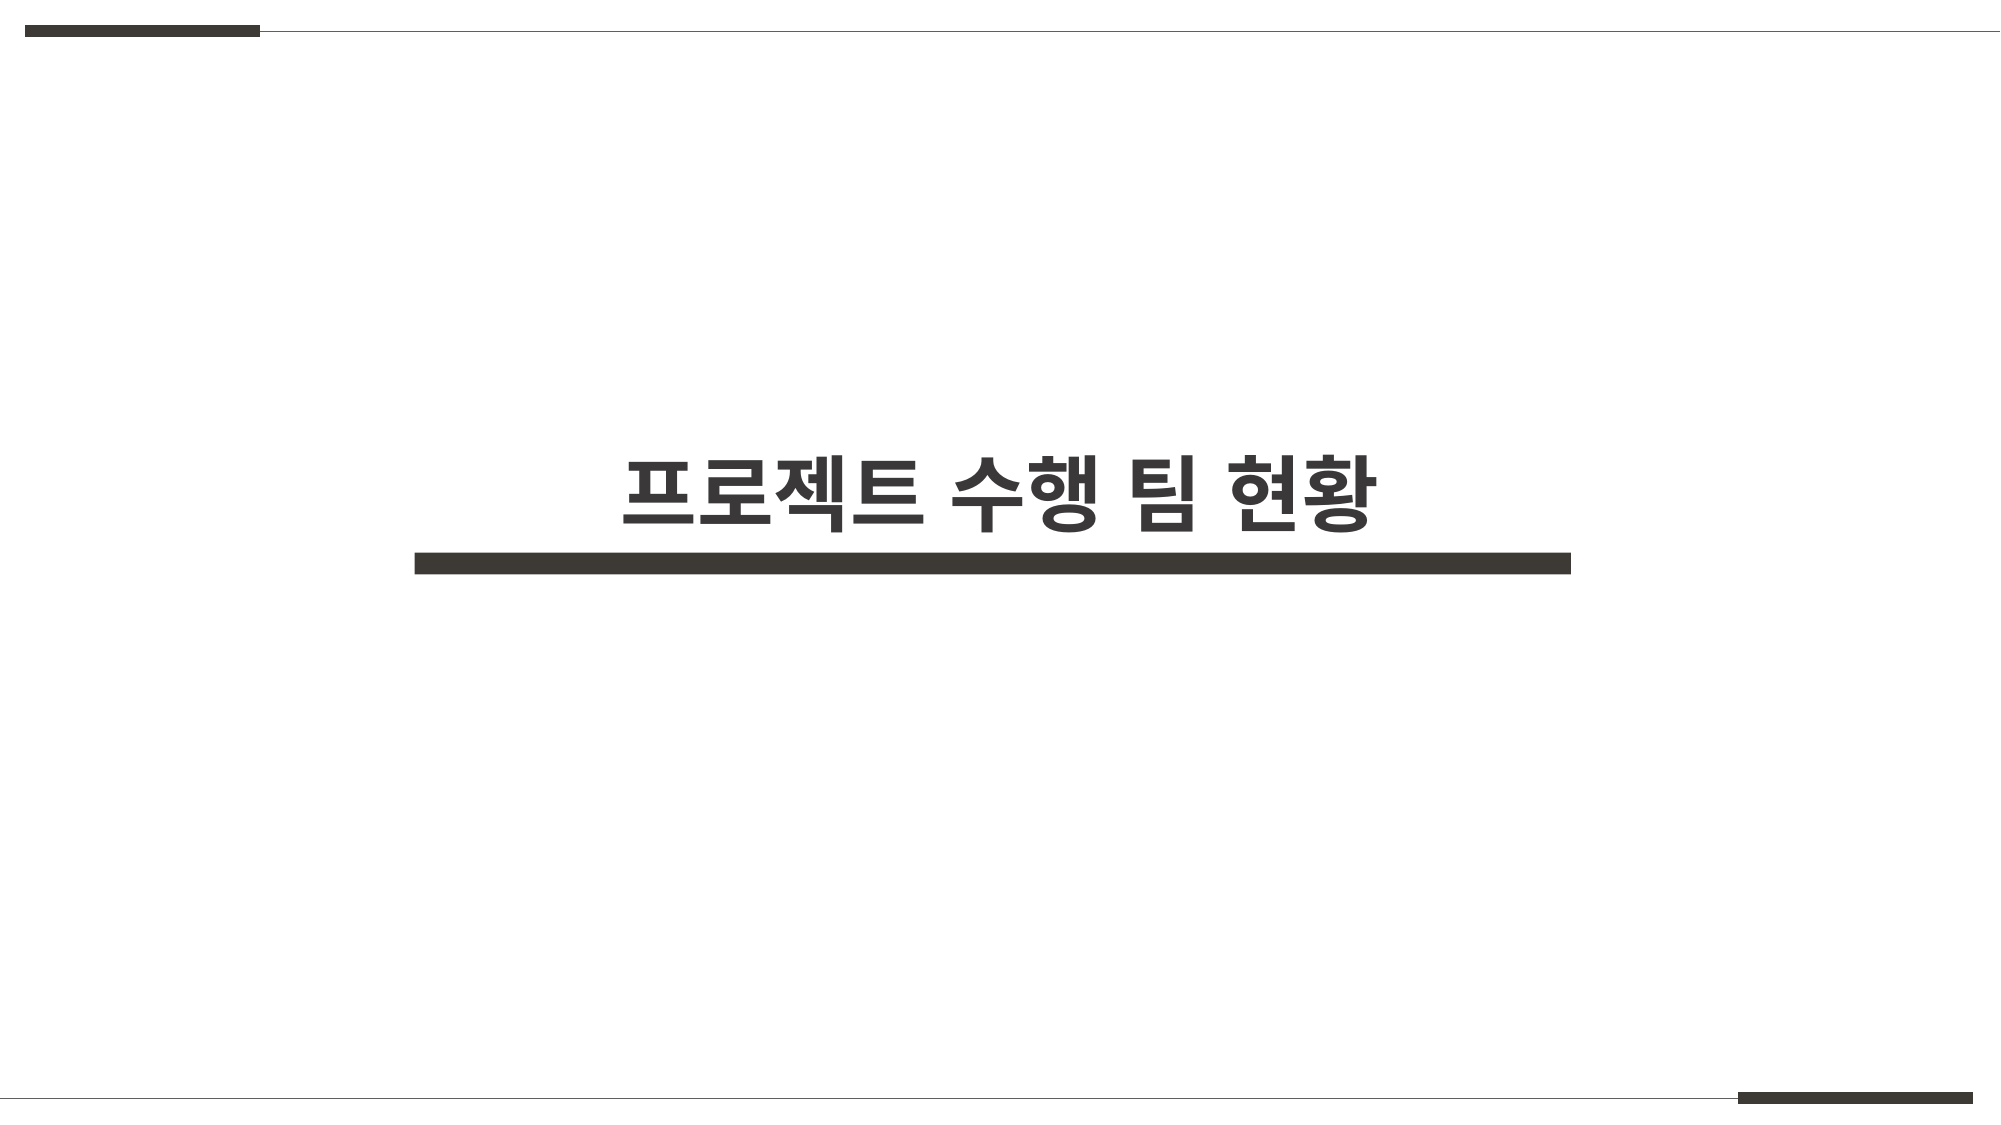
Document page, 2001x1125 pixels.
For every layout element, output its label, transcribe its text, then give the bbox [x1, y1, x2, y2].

text_box [413, 552, 1572, 575]
text_box 프로젝트 수행 팀 현황 [167, 434, 1833, 550]
